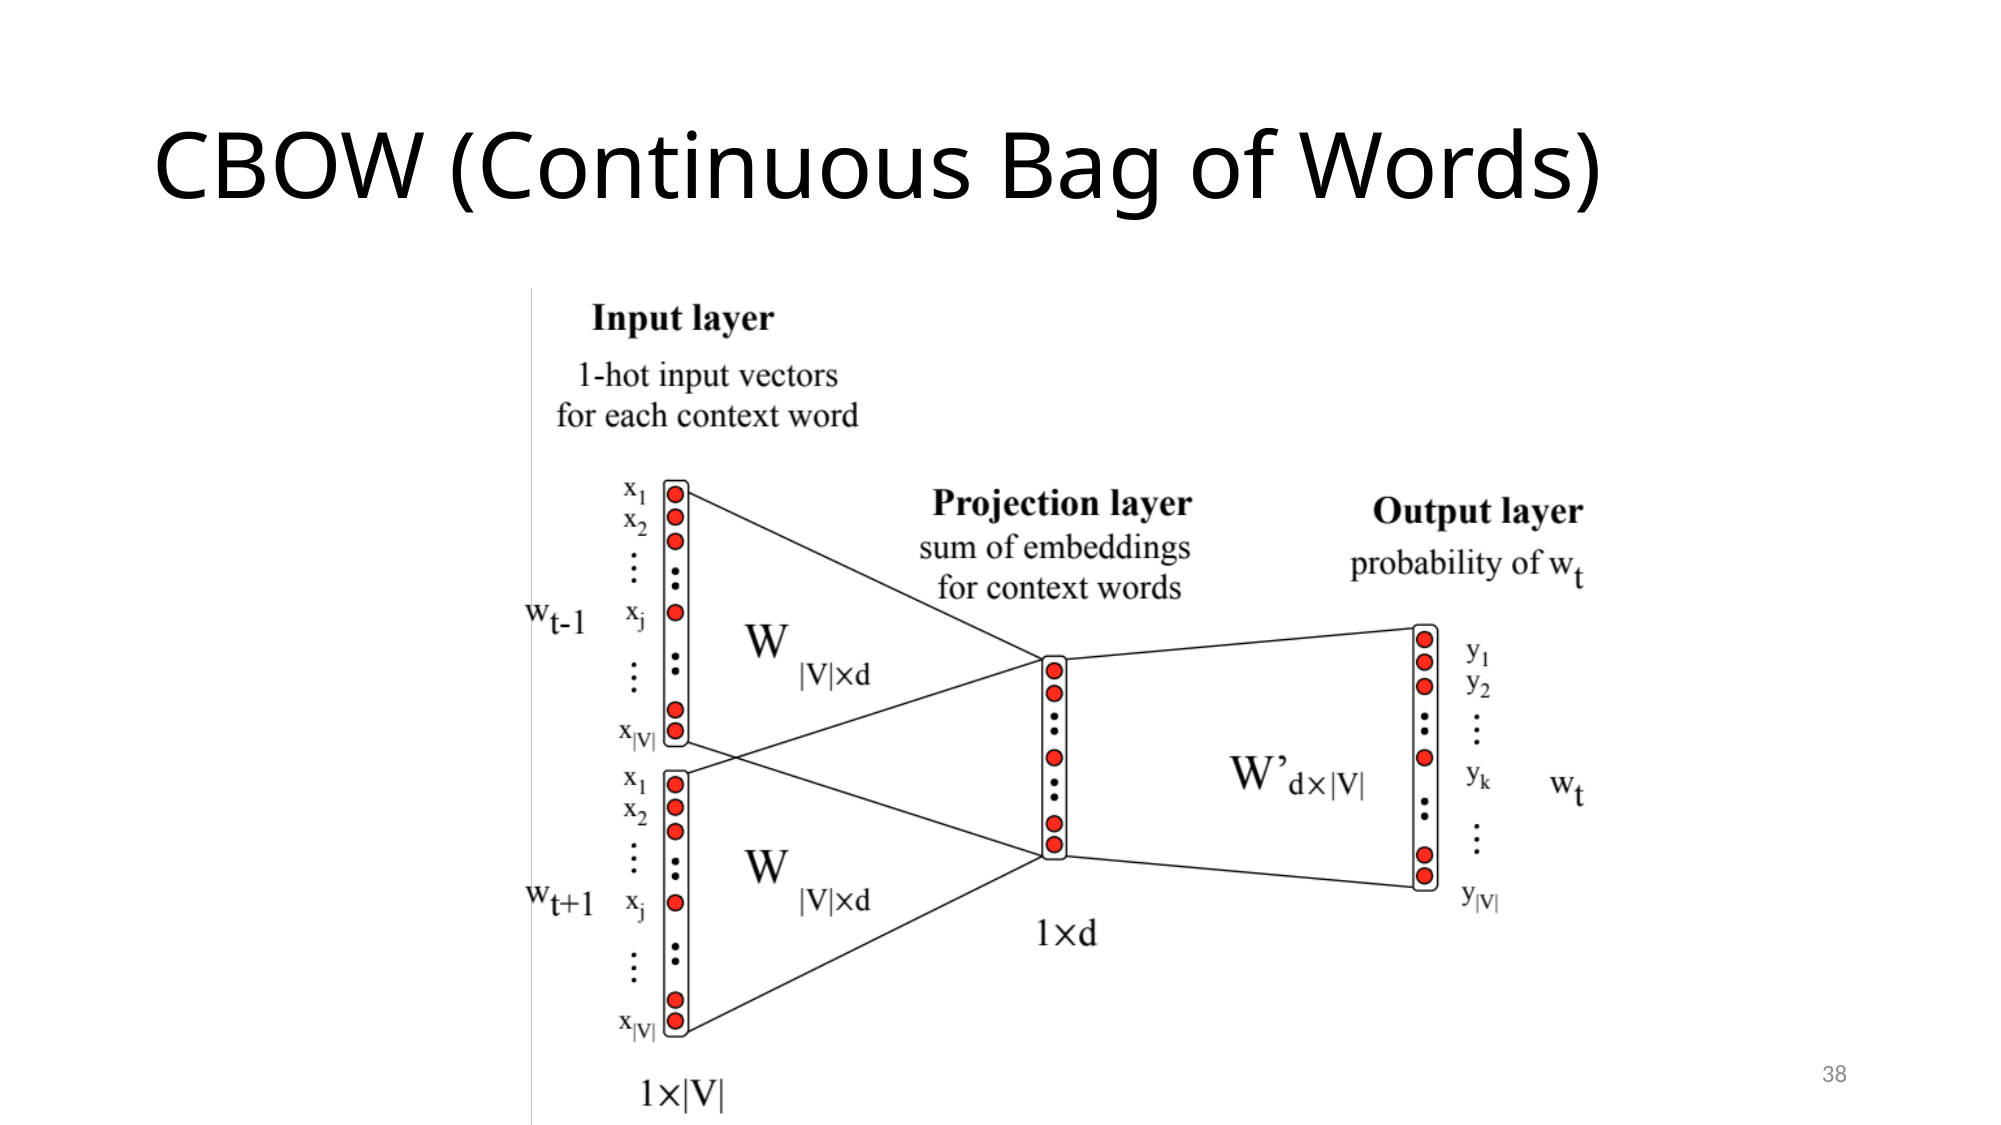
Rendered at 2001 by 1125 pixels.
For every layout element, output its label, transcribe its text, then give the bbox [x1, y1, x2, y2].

title CBOW (Continuous Bag of Words) [137, 59, 1863, 278]
slide_number 38 [1591, 1042, 1863, 1103]
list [516, 287, 1591, 1125]
